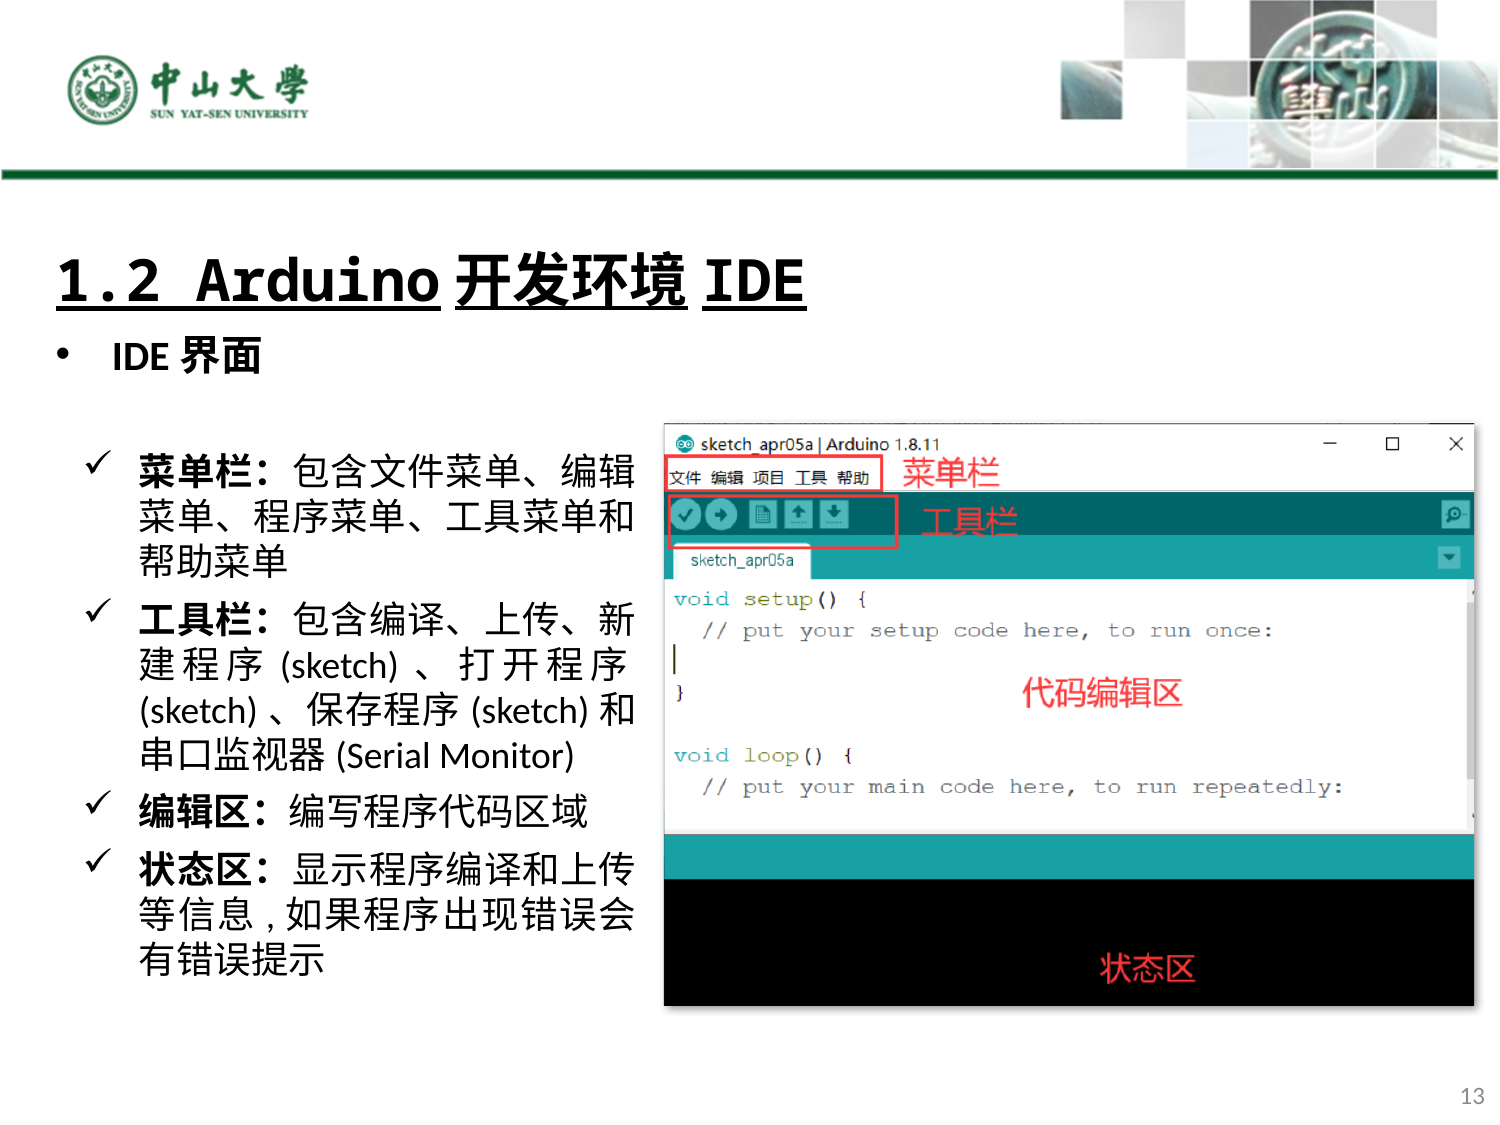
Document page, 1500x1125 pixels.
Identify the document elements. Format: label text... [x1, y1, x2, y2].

text_box 菜单栏：包含文件菜单、编辑菜单、程序菜单、工具菜单和帮助菜单 工具栏：包含编译、上传、新建程序(sketch)、打开程序(sketch)、保存程序(sketch)和串口监视器(Serial Monitor) 编辑区：编写程序代码区域 状态区：显示程序编译和上传等信息,如果程序出现错误会有错误提示 [67, 440, 652, 989]
text_box IDE界面 [40, 321, 1379, 386]
text_box 1.2 Arduino开发环境IDE [40, 220, 1436, 339]
picture [0, 168, 1500, 182]
picture [663, 422, 1475, 1006]
slide_number 13 [1162, 1065, 1500, 1125]
